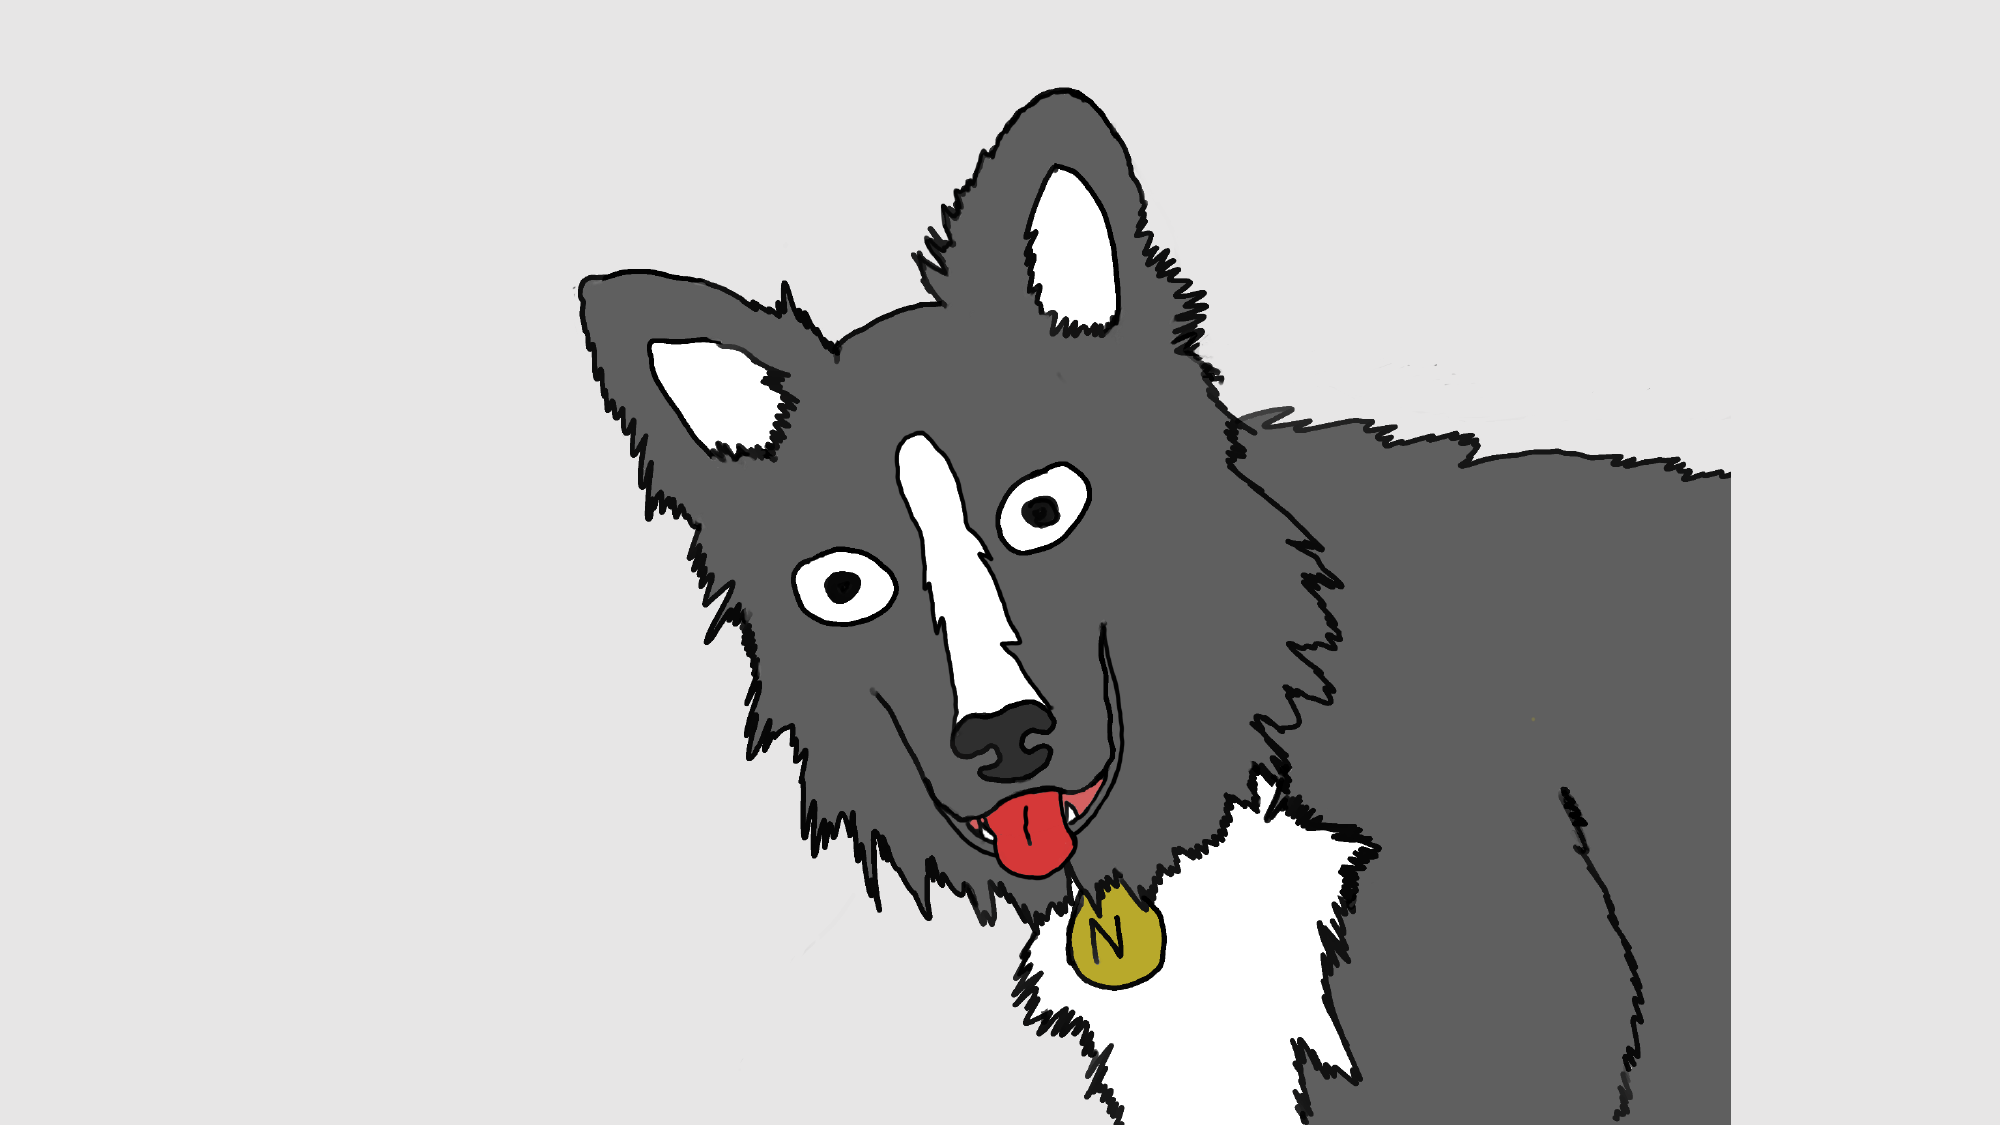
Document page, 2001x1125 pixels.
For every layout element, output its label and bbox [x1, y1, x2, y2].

picture [269, 0, 1731, 1125]
